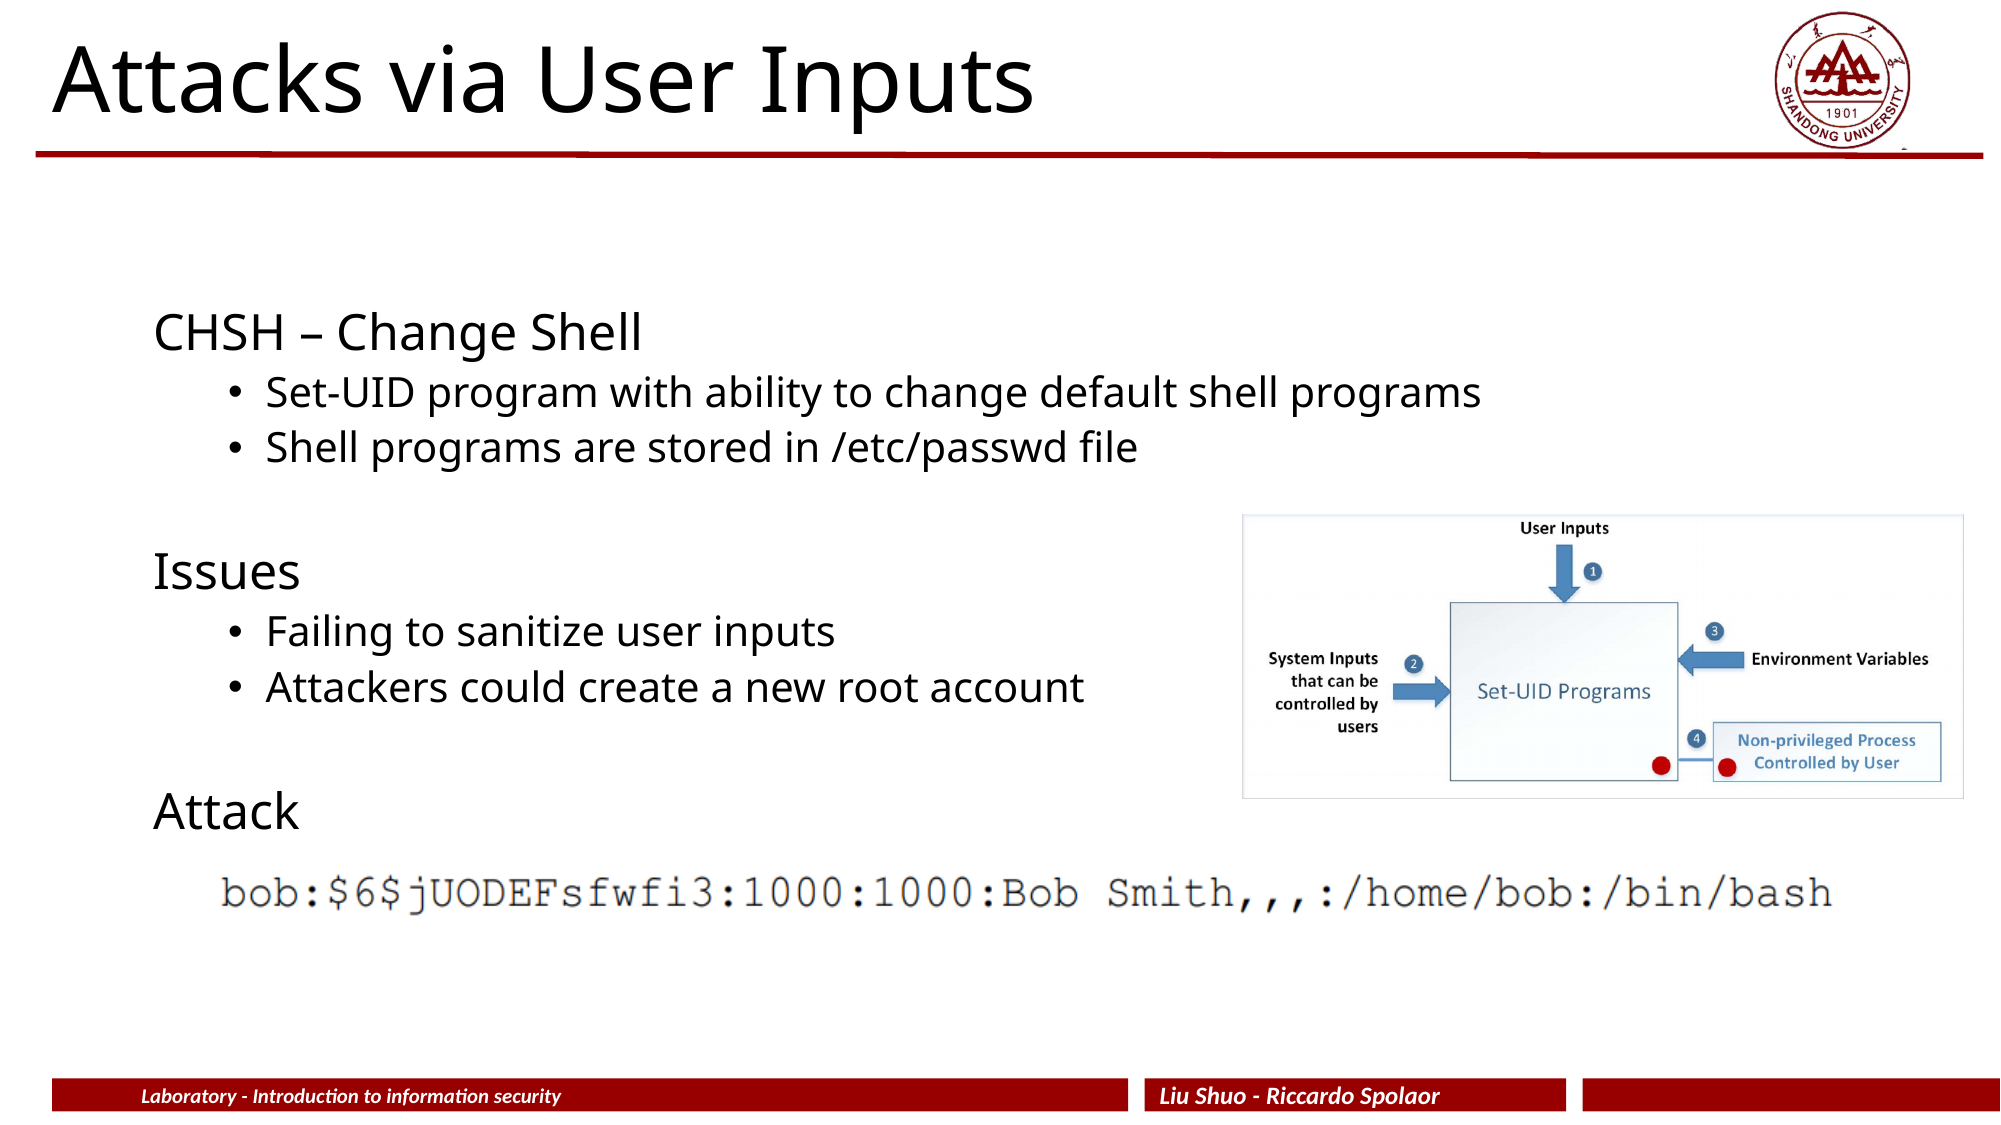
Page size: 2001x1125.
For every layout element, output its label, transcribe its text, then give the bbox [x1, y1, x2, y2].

picture [1774, 10, 1911, 150]
title Attacks via User Inputs [37, 13, 1763, 153]
list CHSH – Change Shell Set-UID program with ability to change default shell programs Shell programs are stored in /etc/passwd file Issues Failing to sanitize user inputs Attackers could create a new root account Attack [63, 299, 1863, 1014]
picture [1242, 514, 1964, 799]
picture [182, 851, 1863, 945]
